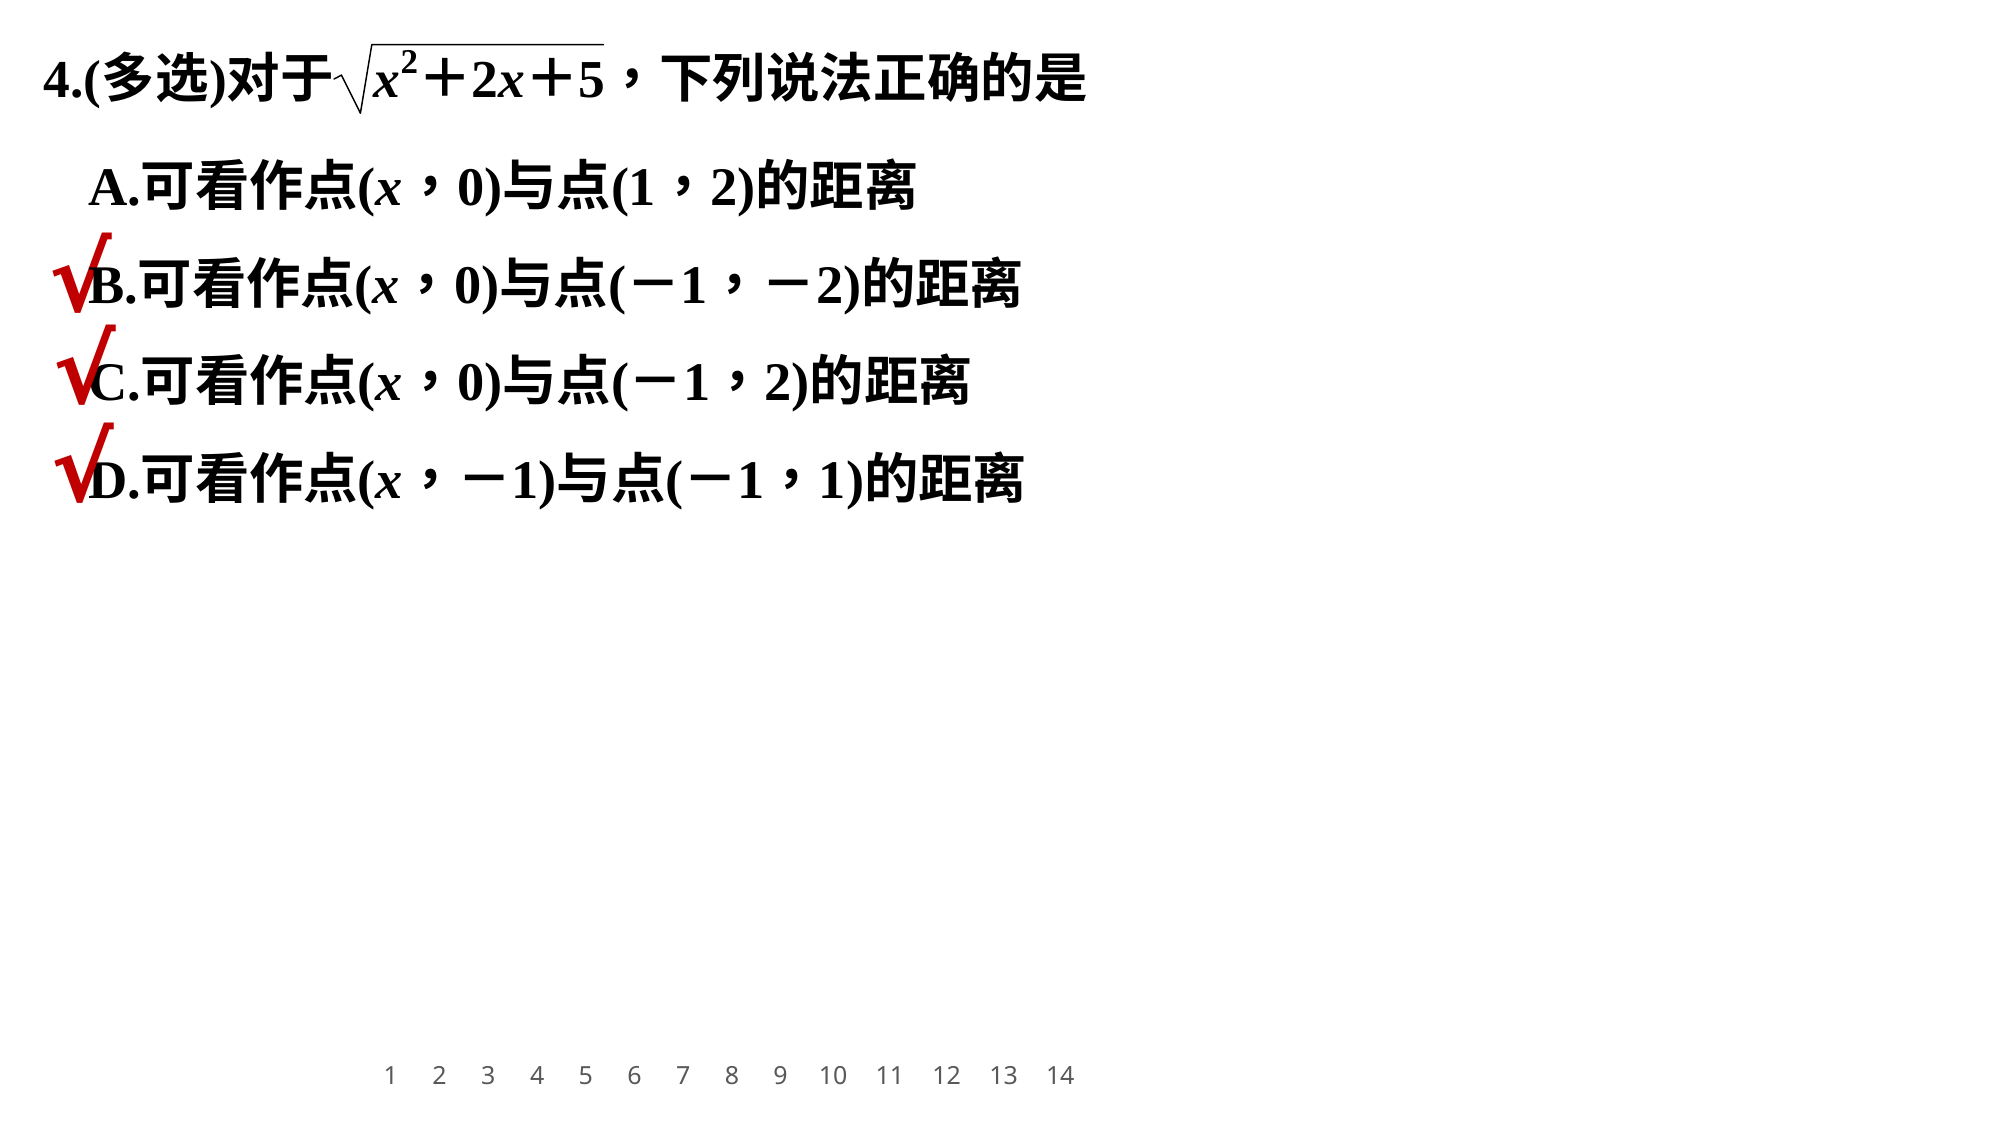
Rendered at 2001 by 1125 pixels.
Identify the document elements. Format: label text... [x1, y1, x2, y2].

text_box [88, 137, 1972, 528]
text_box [43, 29, 1903, 125]
text_box √ [36, 400, 88, 528]
text_box √ [34, 210, 88, 338]
text_box √ [38, 302, 88, 400]
